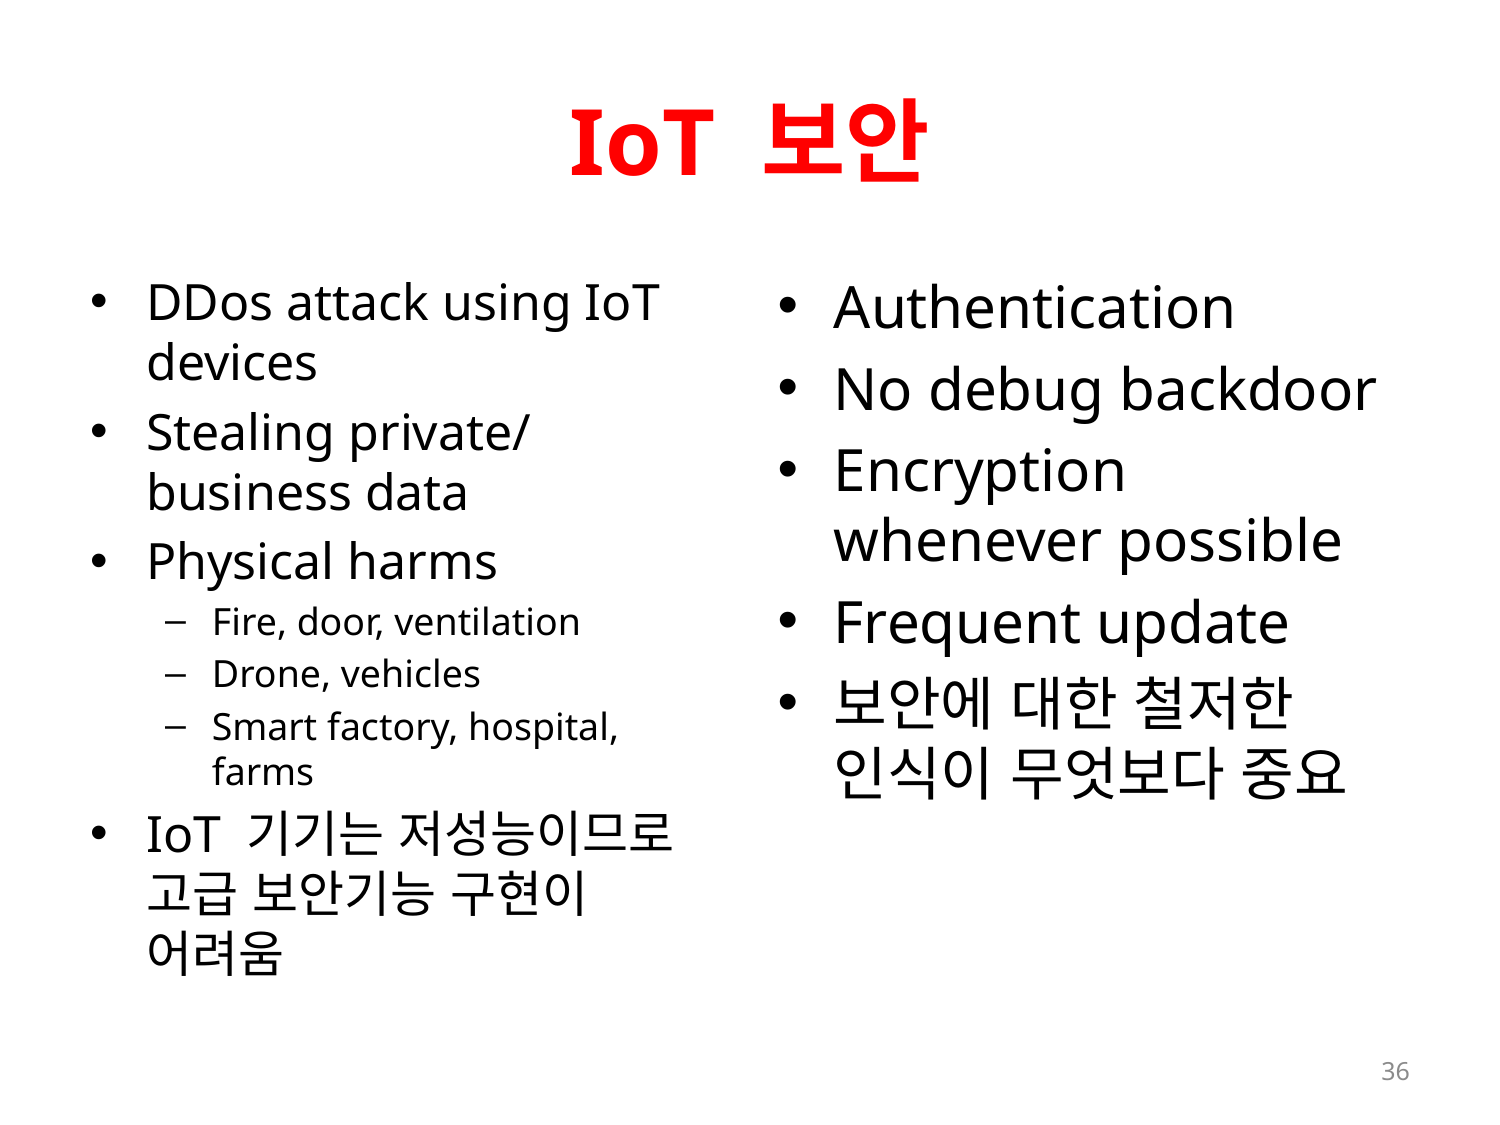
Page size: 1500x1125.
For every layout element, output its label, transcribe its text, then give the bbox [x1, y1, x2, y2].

list DDos attack using IoT devices Stealing private/business data Physical harms Fire, door, ventilation Drone, vehicles Smart factory, hospital, farms IoT 기기는 저성능이므로 고급 보안기능 구현이 어려움 [75, 262, 738, 1005]
slide_number 36 [1074, 1042, 1425, 1103]
title IoT 보안 [75, 45, 1425, 233]
list Authentication No debug backdoor Encryption whenever possible Frequent update 보안에 대한 철저한 인식이 무엇보다 중요 [762, 262, 1425, 1005]
